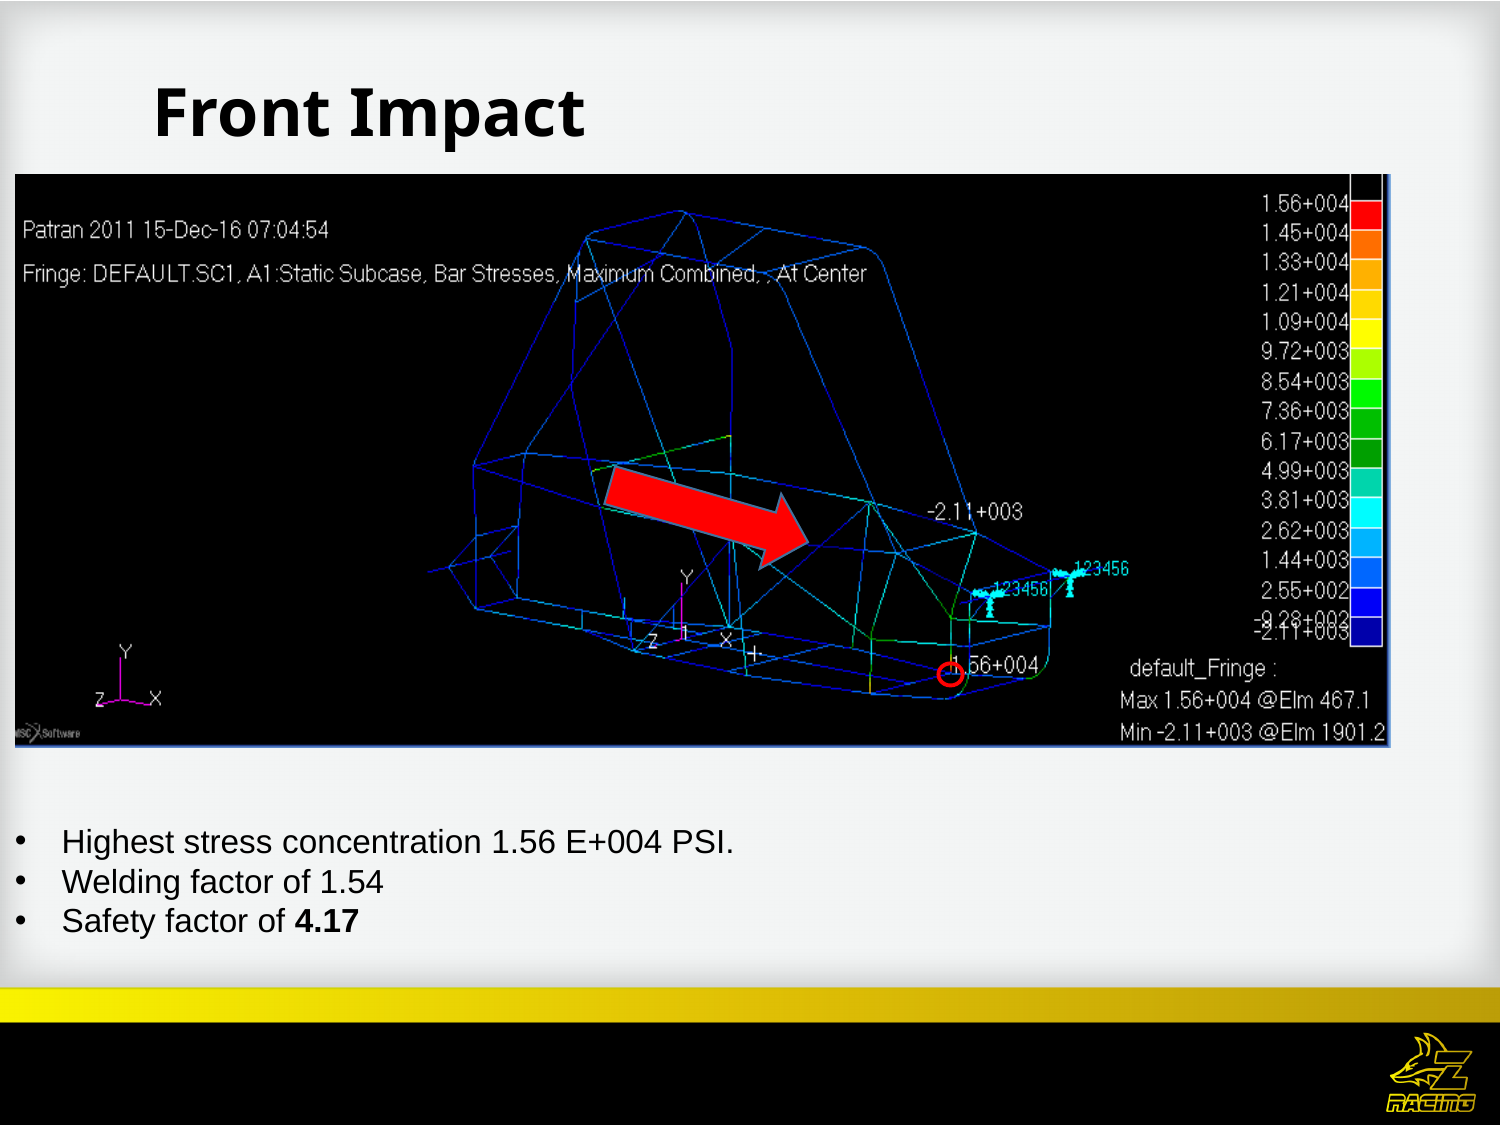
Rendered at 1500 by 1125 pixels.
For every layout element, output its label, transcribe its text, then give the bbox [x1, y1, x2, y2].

picture [0, 1, 1500, 1125]
text_box Highest stress concentration 1.56 E+004 PSI. Welding factor of 1.54 Safety factor of 4.17 [0, 812, 863, 947]
text_box Front Impact [137, 62, 1433, 158]
